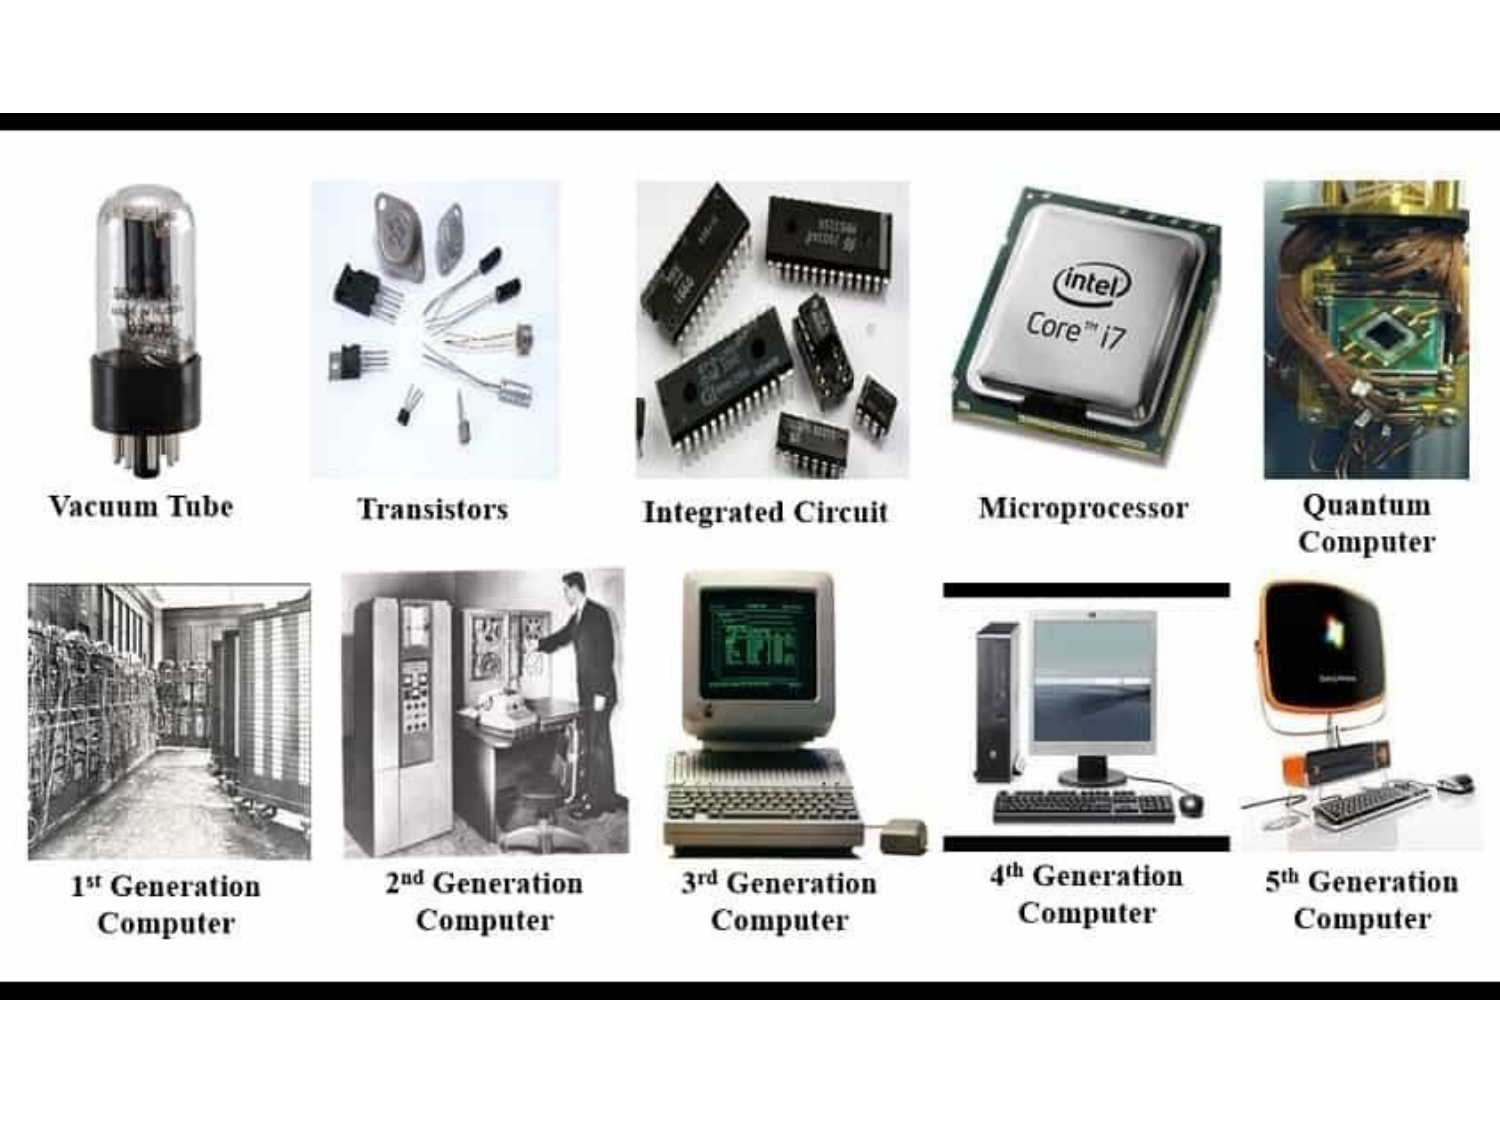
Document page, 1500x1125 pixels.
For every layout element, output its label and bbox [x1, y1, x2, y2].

picture [0, 112, 1500, 1001]
